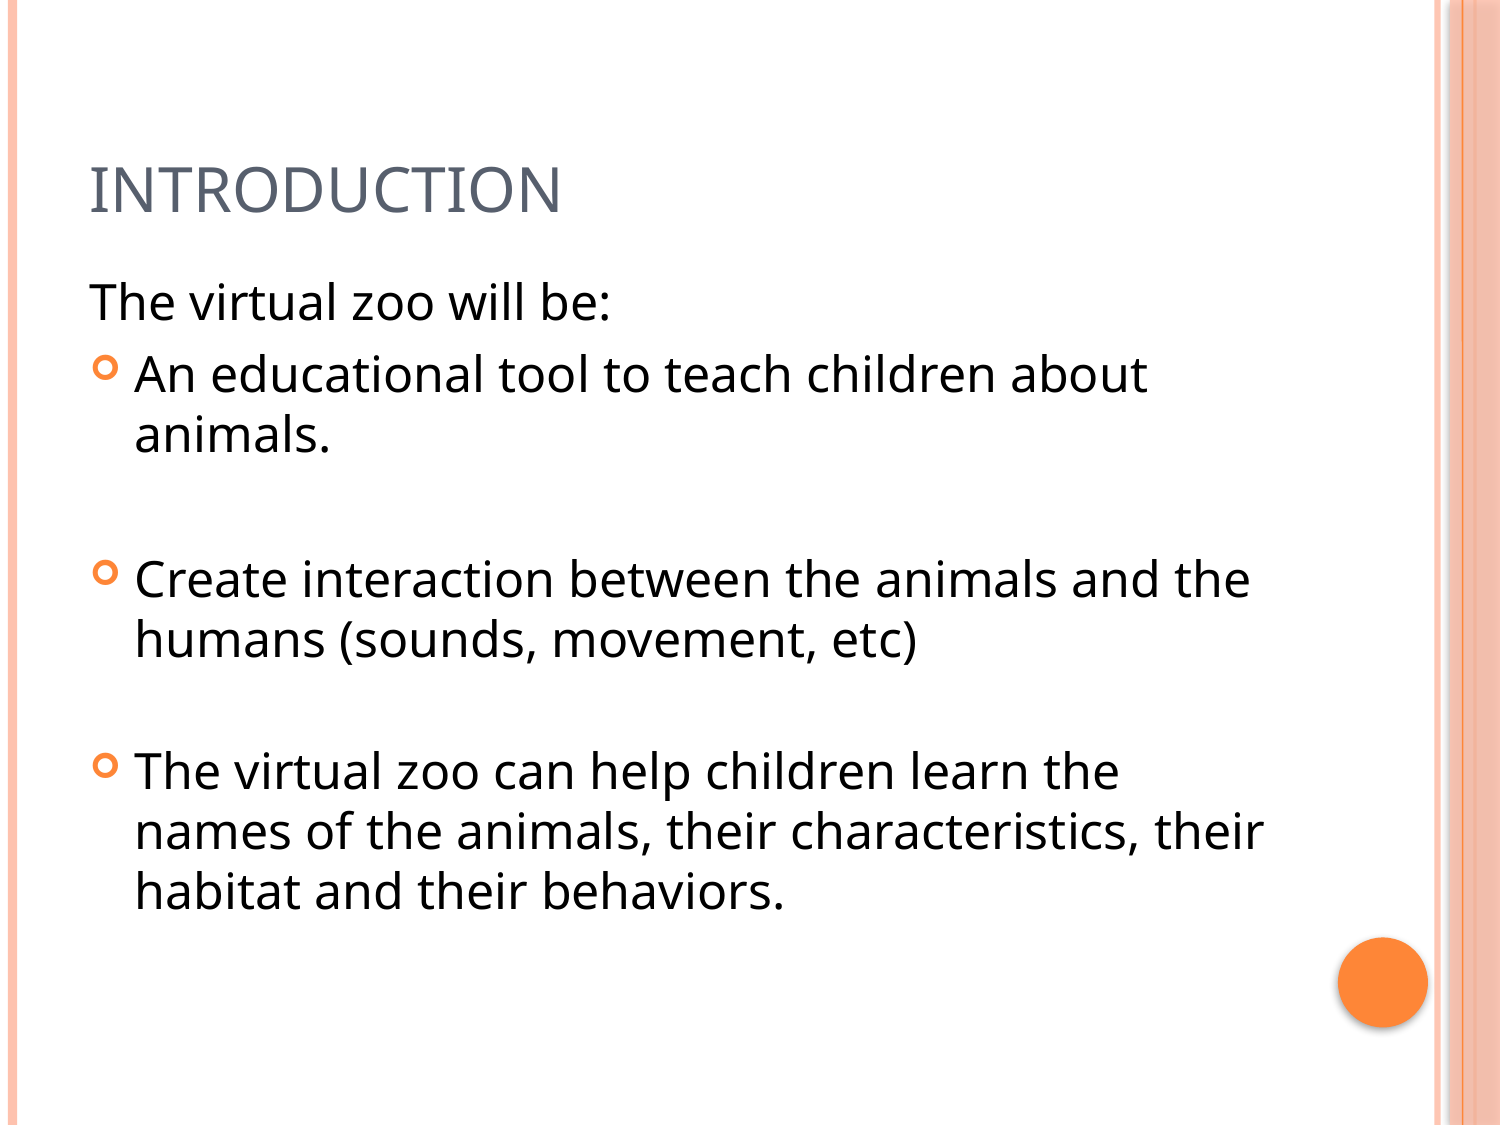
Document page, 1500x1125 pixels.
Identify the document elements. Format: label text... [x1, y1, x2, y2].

list The virtual zoo will be: An educational tool to teach children about animals. Create interaction between the animals and the humans (sounds, movement, etc) The virtual zoo can help children learn the names of the animals, their characteristics, their habitat and their behaviors. [75, 262, 1300, 1062]
title Introduction [75, 45, 1300, 233]
